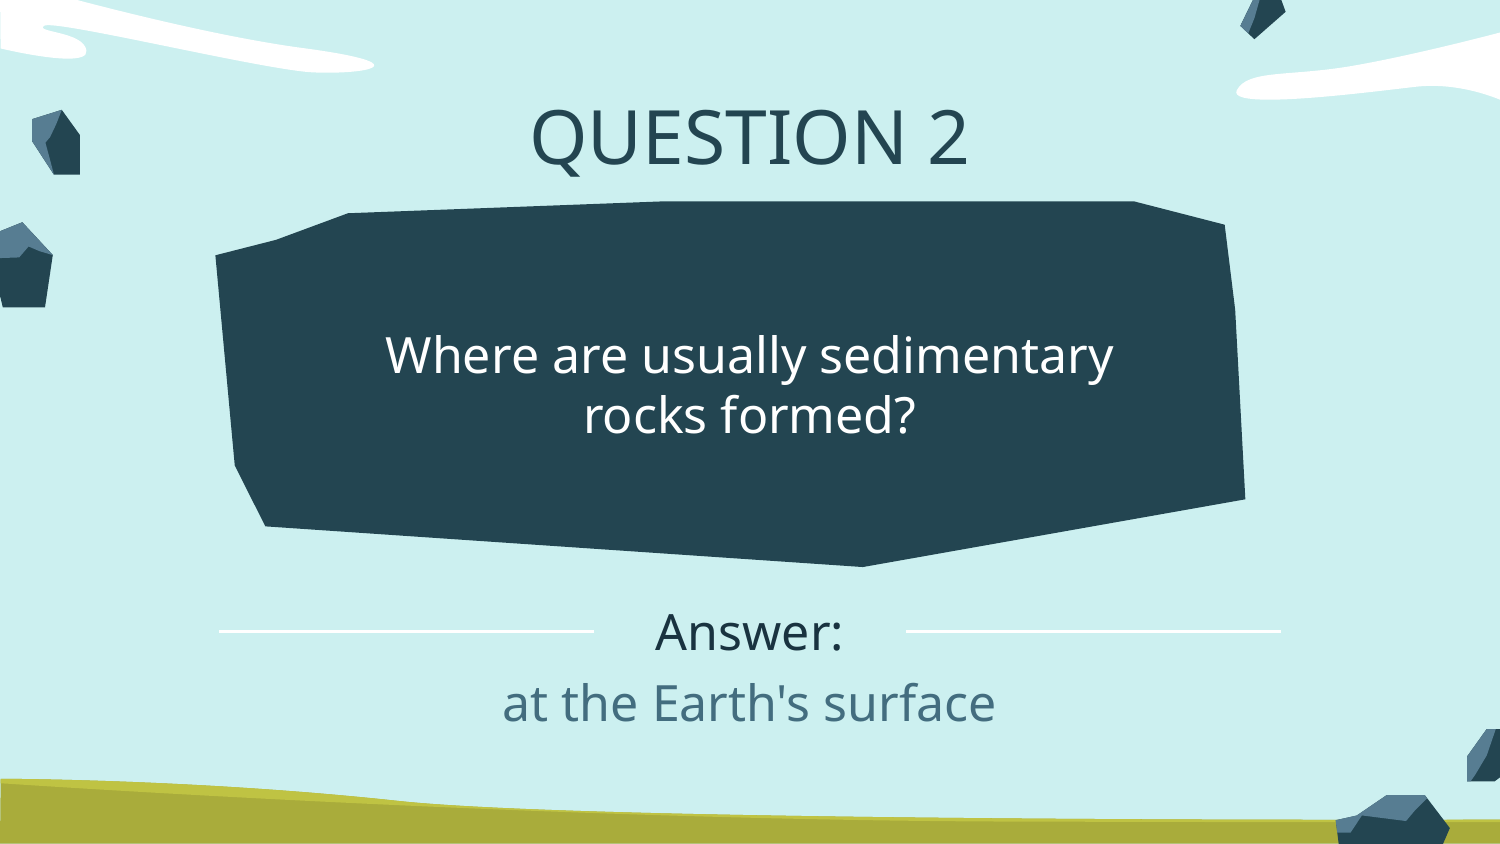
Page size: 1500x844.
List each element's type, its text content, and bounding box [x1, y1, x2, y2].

text_box Answer: [592, 640, 908, 673]
text_box Answer: [592, 585, 908, 631]
text_box Where are usually sedimentary rocks formed? [343, 308, 1157, 460]
text_box [215, 201, 1246, 568]
title QUESTION 2 [118, 74, 1382, 169]
text_box at the Earth's surface [279, 655, 1221, 744]
